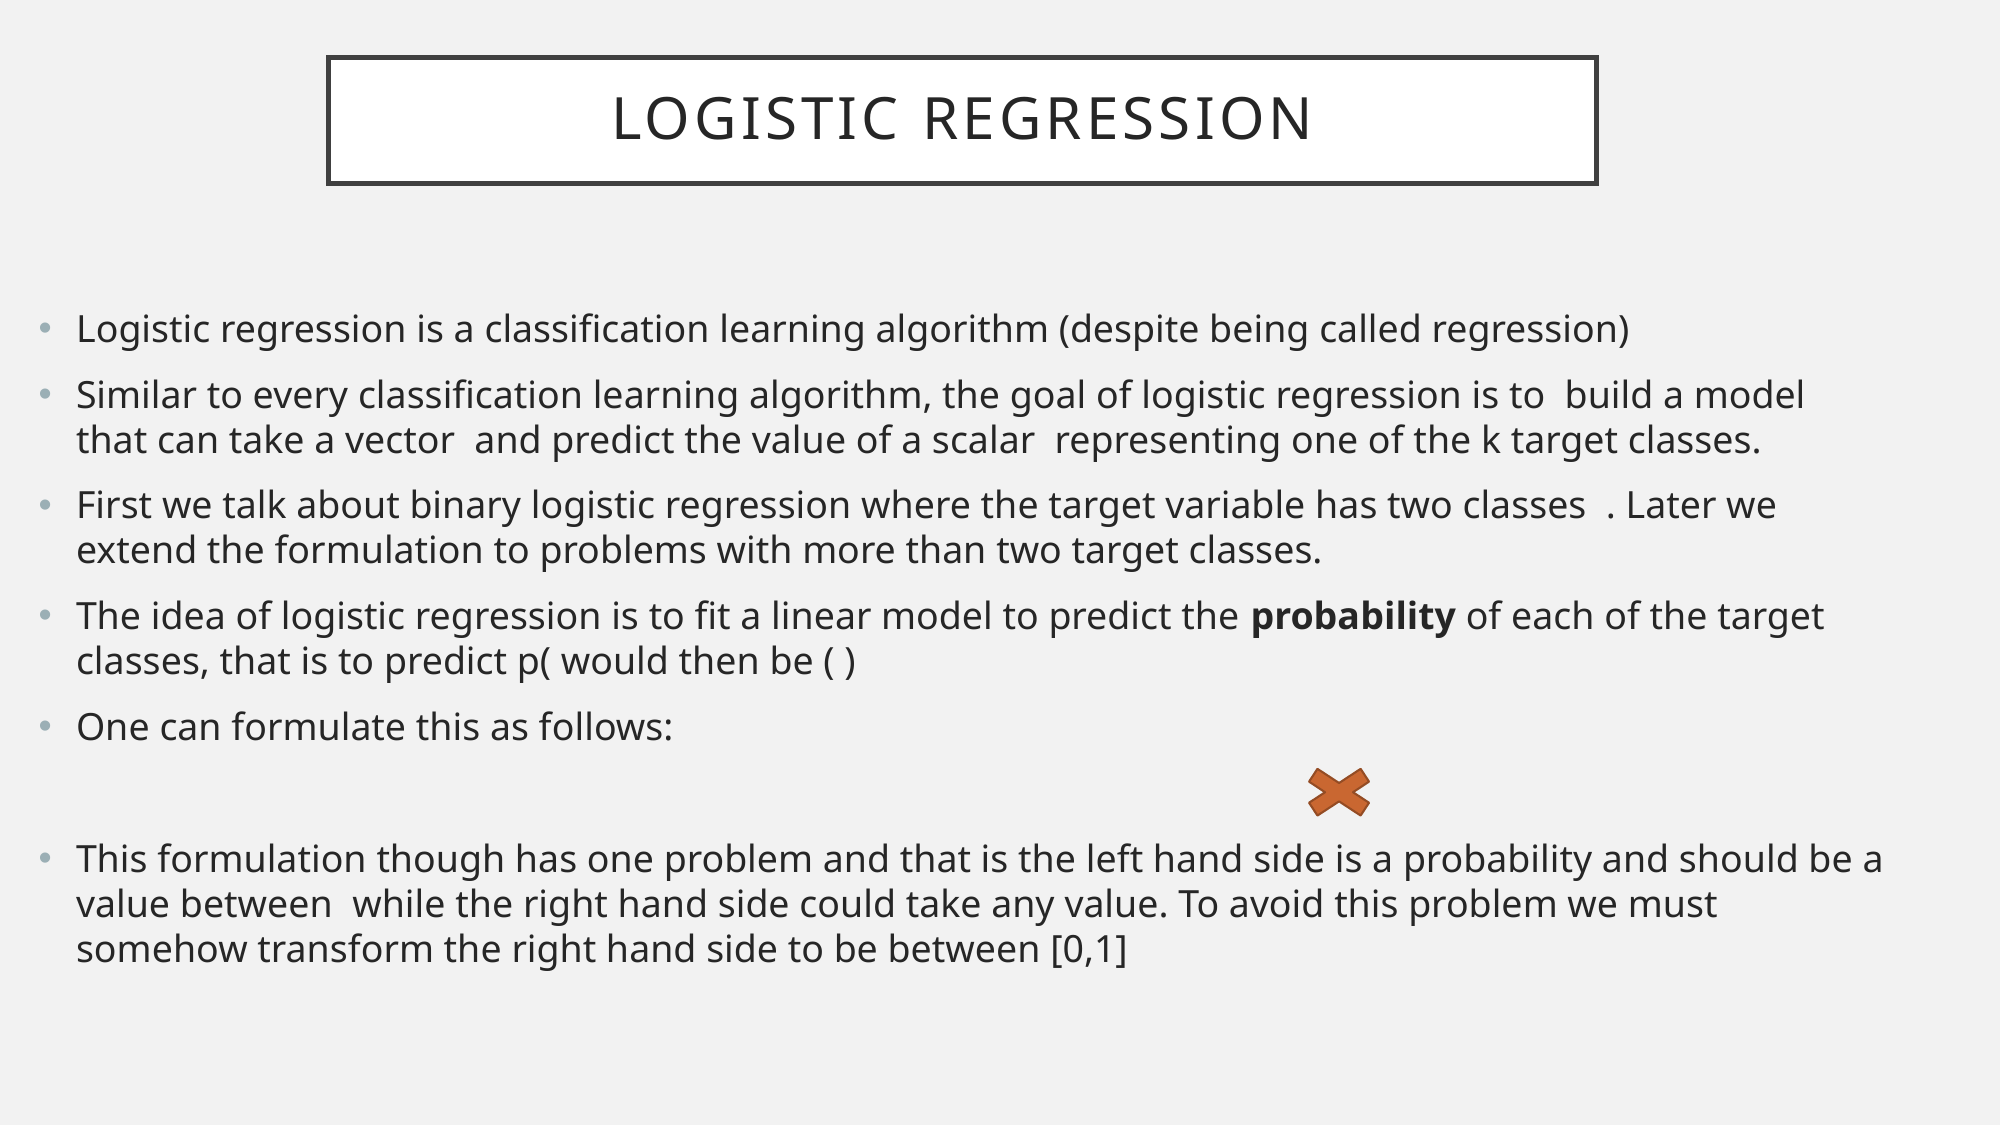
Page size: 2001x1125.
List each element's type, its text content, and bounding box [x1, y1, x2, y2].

text_box [1308, 767, 1370, 817]
title Logistic Regression [326, 55, 1599, 186]
